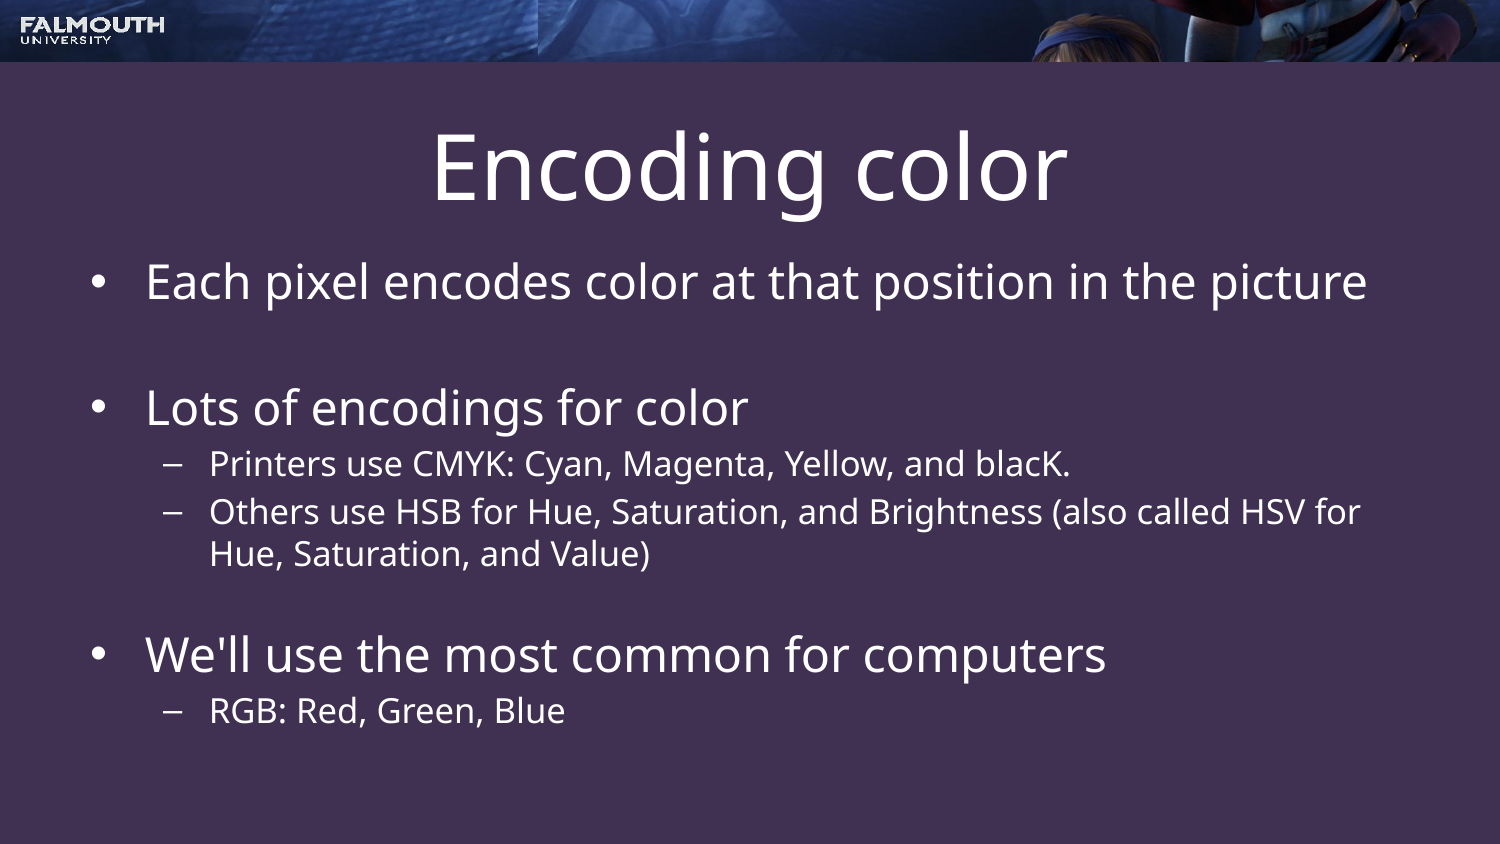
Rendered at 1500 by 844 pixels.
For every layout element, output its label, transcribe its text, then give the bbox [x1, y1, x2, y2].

list Each pixel encodes color at that position in the picture Lots of encodings for color Printers use CMYK: Cyan, Magenta, Yellow, and blacK. Others use HSB for Hue, Saturation, and Brightness (also called HSV for Hue, Saturation, and Value) We'll use the most common for computers RGB: Red, Green, Blue [75, 243, 1438, 741]
picture [0, 0, 1500, 62]
title Encoding color [75, 93, 1425, 235]
